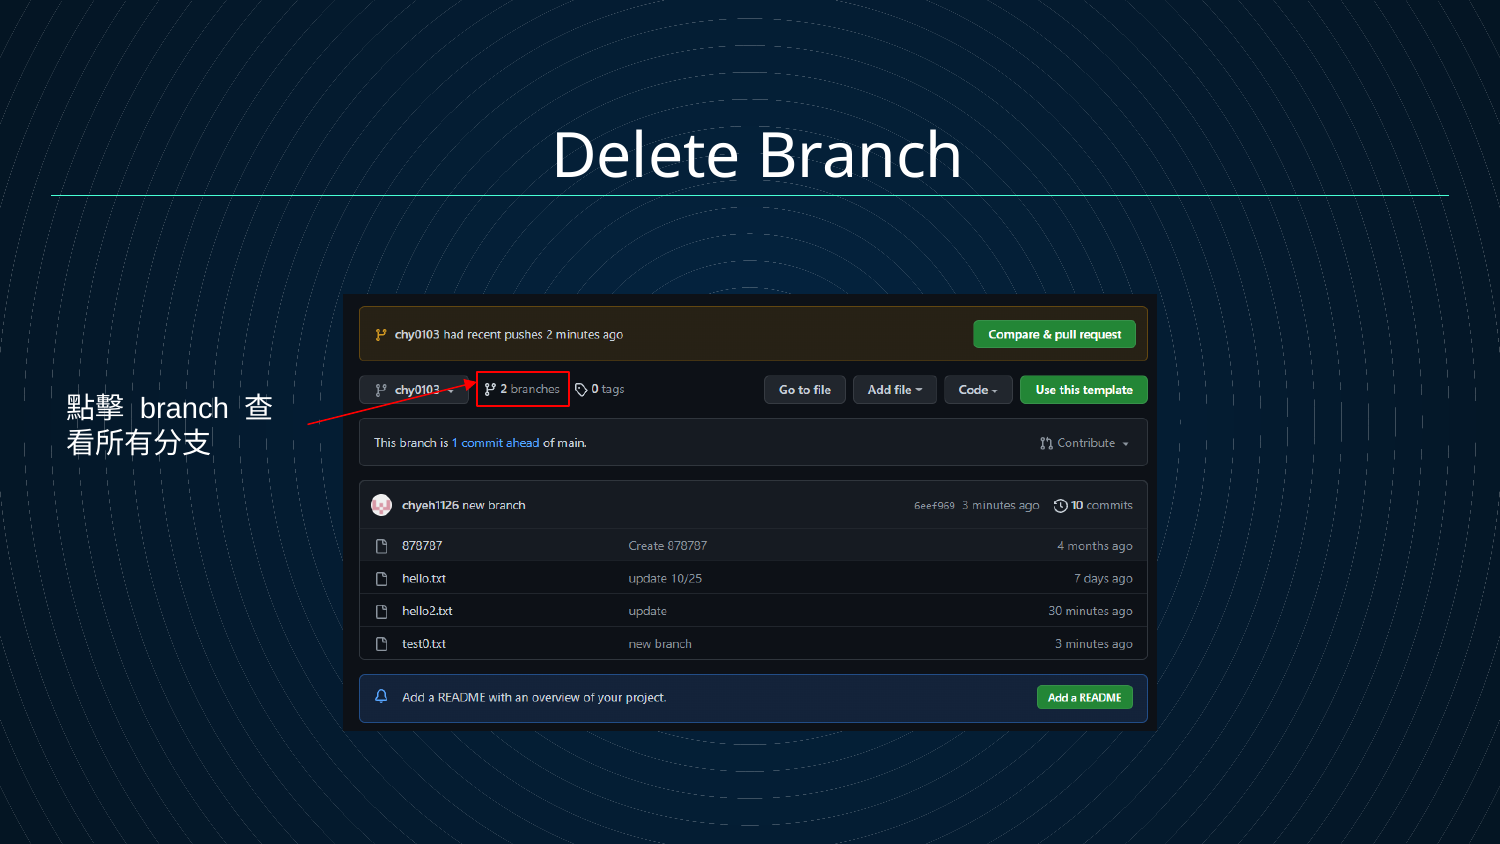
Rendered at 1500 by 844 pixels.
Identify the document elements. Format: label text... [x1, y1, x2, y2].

picture [343, 294, 1157, 732]
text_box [307, 381, 478, 426]
text_box 點擊 branch 查看所有分支 [51, 381, 308, 467]
title Delete Branch [51, 202, 1449, 206]
title Delete Branch [51, 105, 1449, 195]
